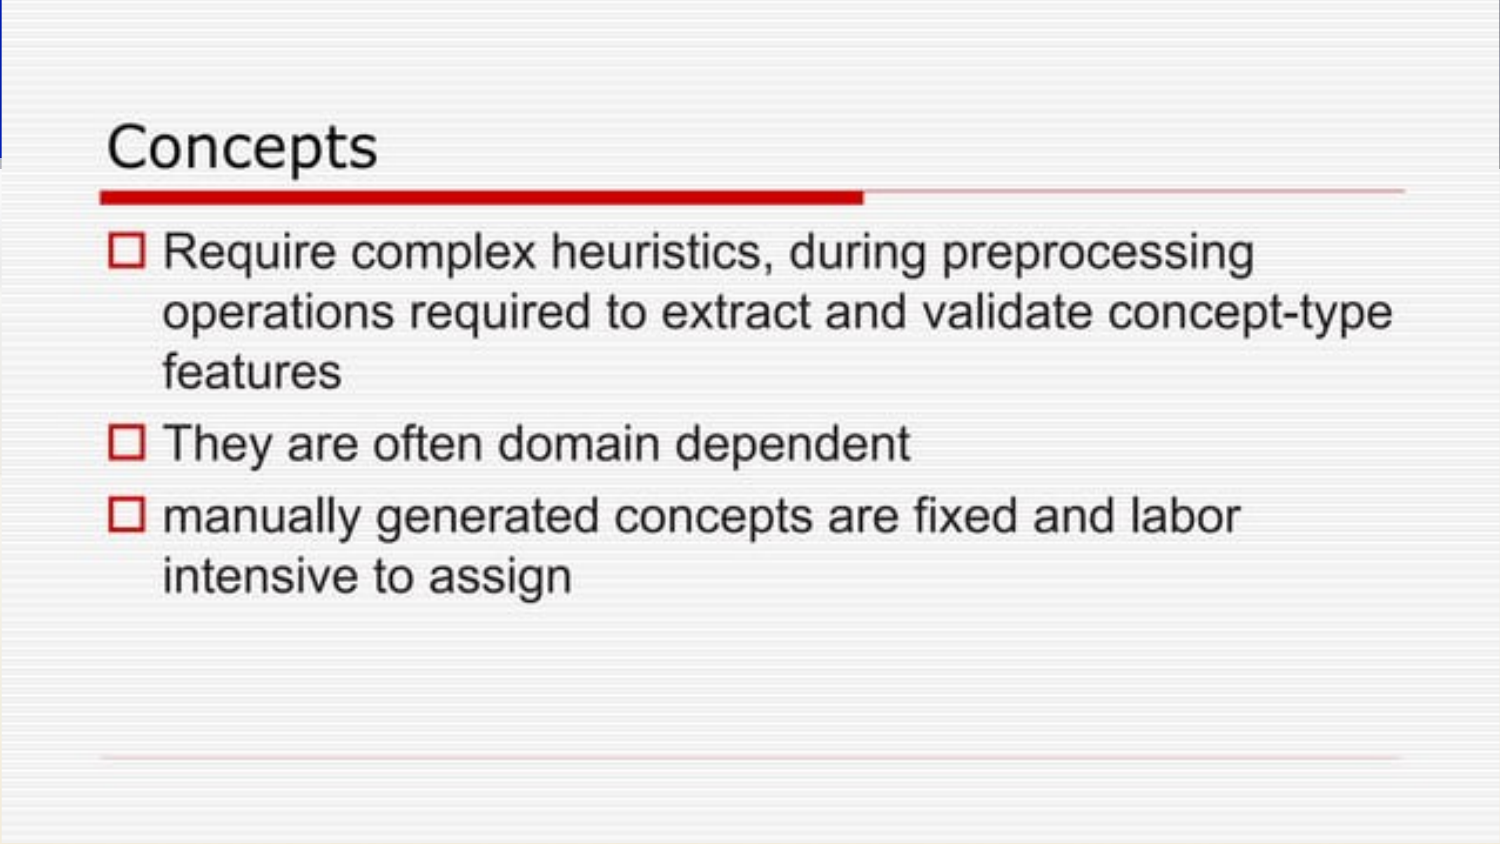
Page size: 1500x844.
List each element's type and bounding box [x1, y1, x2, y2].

picture [0, 0, 1500, 844]
text_box [1, 0, 1500, 843]
